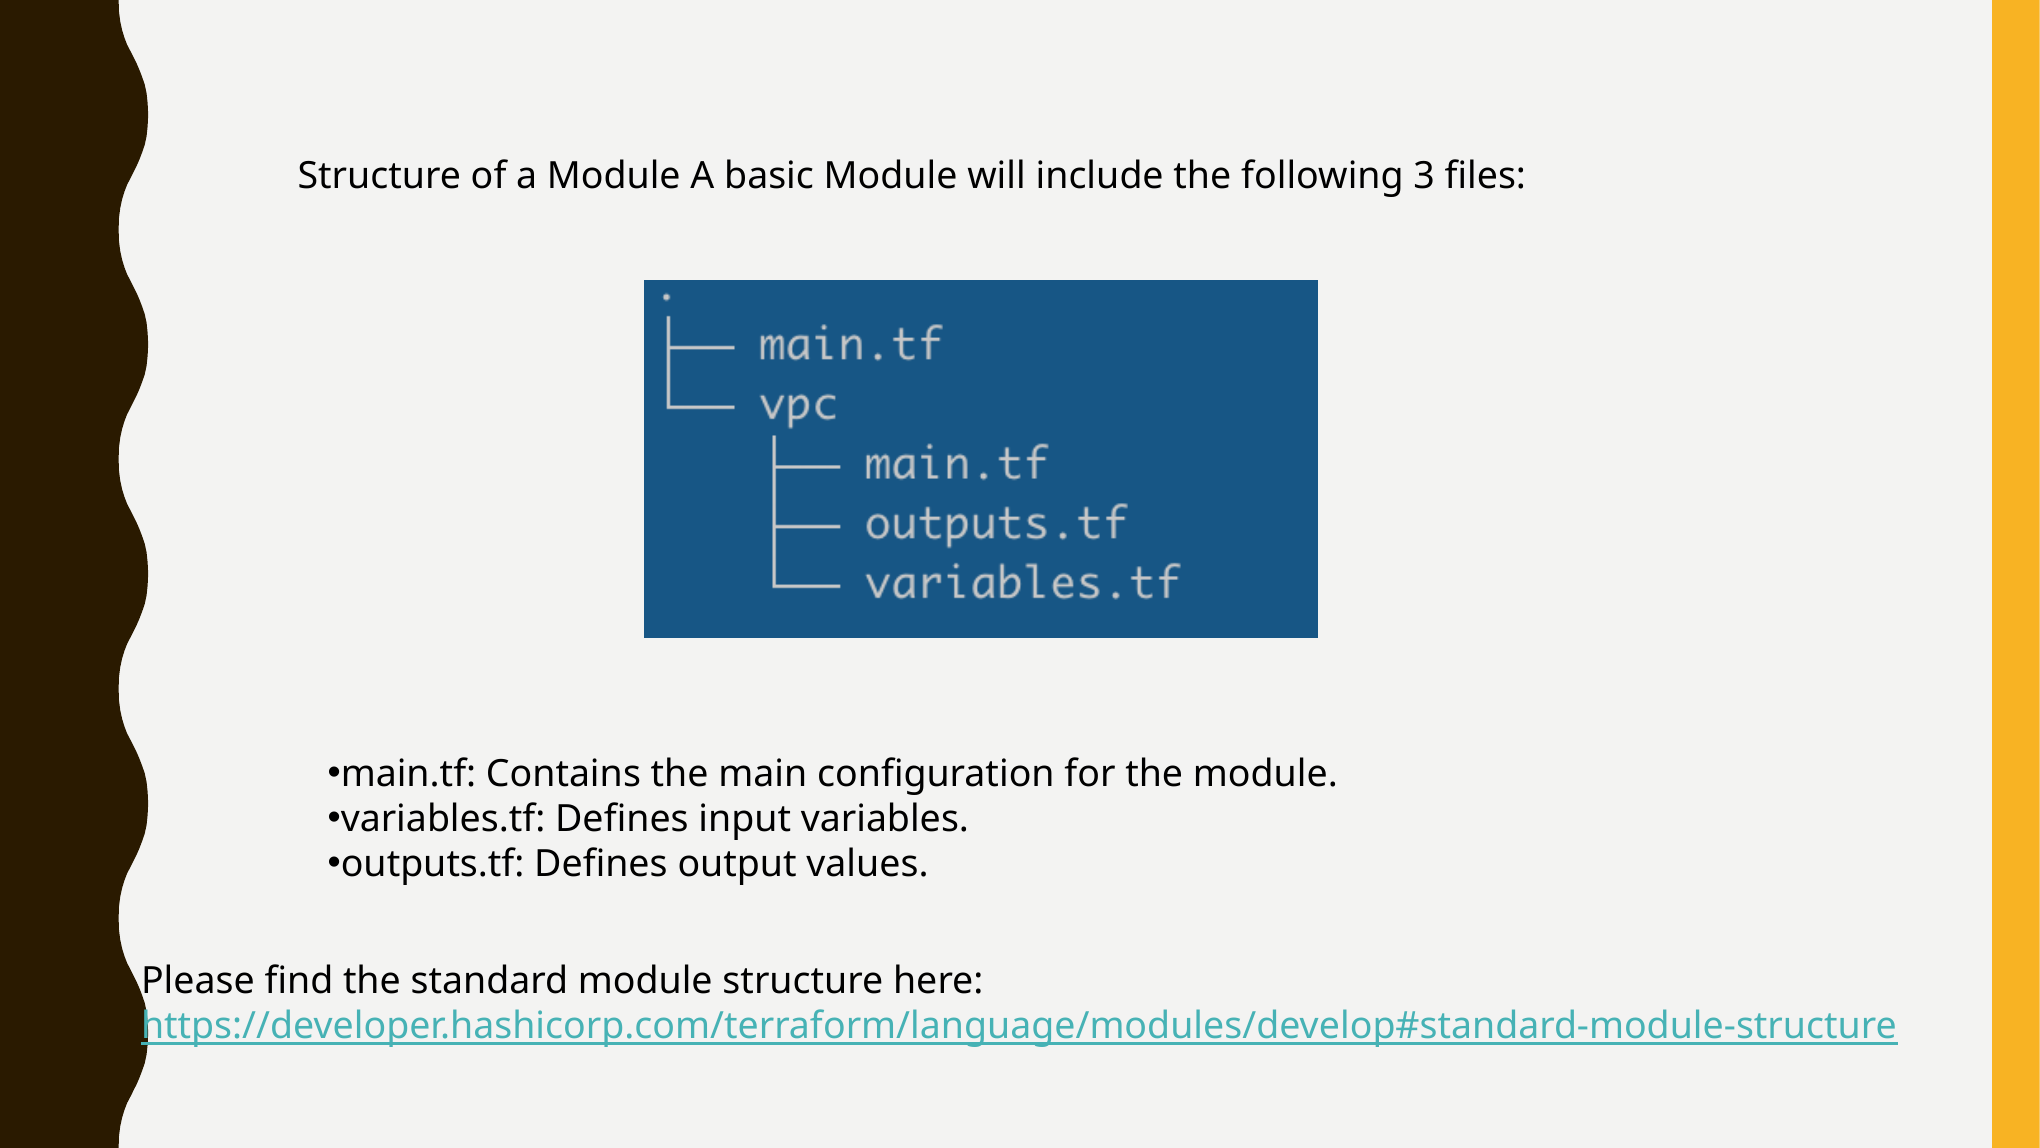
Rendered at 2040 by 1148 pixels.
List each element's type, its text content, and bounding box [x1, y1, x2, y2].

picture [644, 280, 1318, 638]
text_box Please find the standard module structure here: https://developer.hashicorp.com/terraform/language/modules/develop#standard-module-structure [126, 948, 1914, 1105]
text_box main.tf: Contains the main configuration for the module. variables.tf: Defines input variables. outputs.tf: Defines output values. [312, 741, 1354, 948]
text_box Structure of a Module A basic Module will include the following 3 files: [282, 143, 1543, 204]
